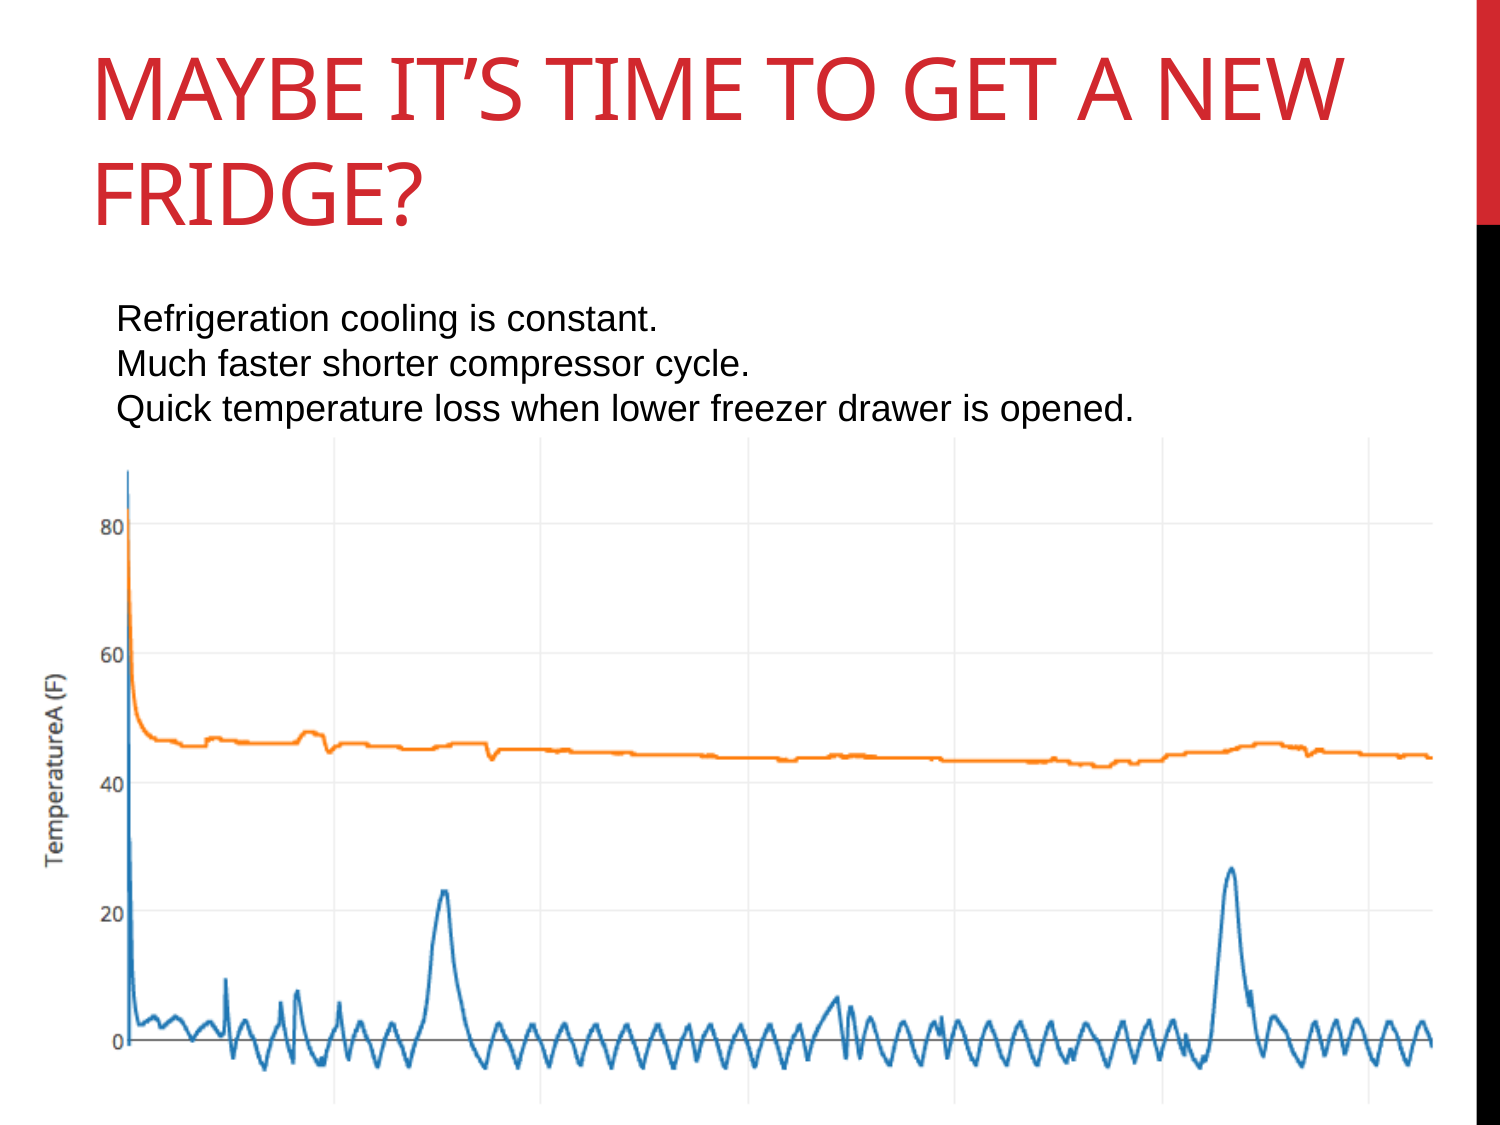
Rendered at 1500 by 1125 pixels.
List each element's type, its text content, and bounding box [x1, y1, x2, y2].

title Maybe it’s time to get a new fridge? [75, 25, 1404, 250]
picture [19, 430, 1445, 1107]
text_box Refrigeration cooling is constant. Much faster shorter compressor cycle. Quick temperature loss when lower freezer drawer is opened. [101, 286, 1151, 425]
